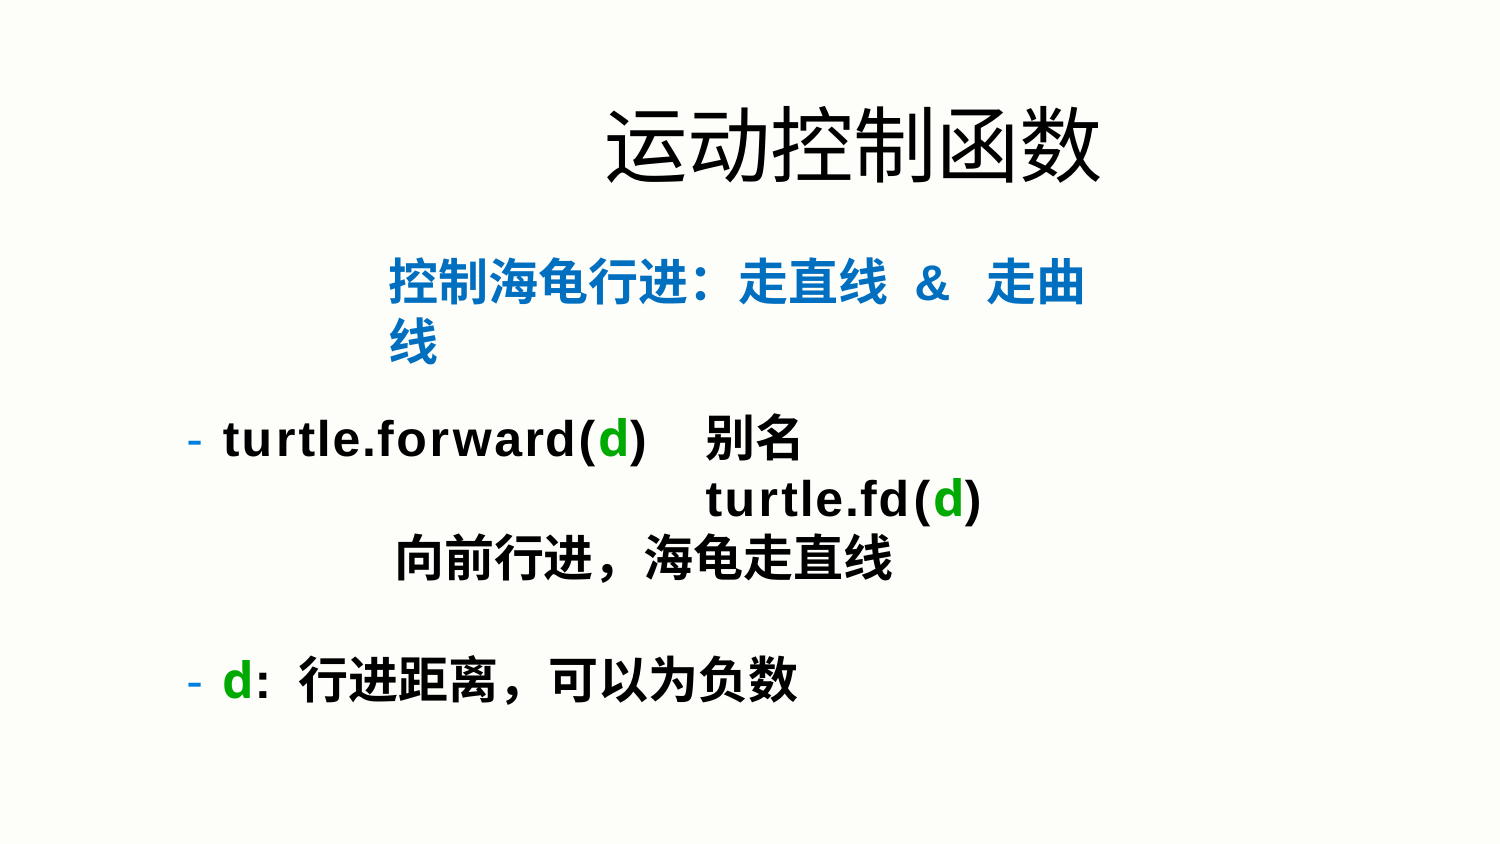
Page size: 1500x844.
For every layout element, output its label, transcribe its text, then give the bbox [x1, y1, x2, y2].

text_box 控制海龟行进：走直线 & 走曲线 [386, 250, 1117, 371]
text_box - turtle.forward(d) [184, 406, 648, 467]
text_box 别名 turtle.fd(d) [703, 406, 1127, 527]
text_box 向前行进，海龟走直线 - d: 行进距离，可以为负数 [184, 526, 897, 709]
title 运动控制函数 [268, 93, 1231, 235]
